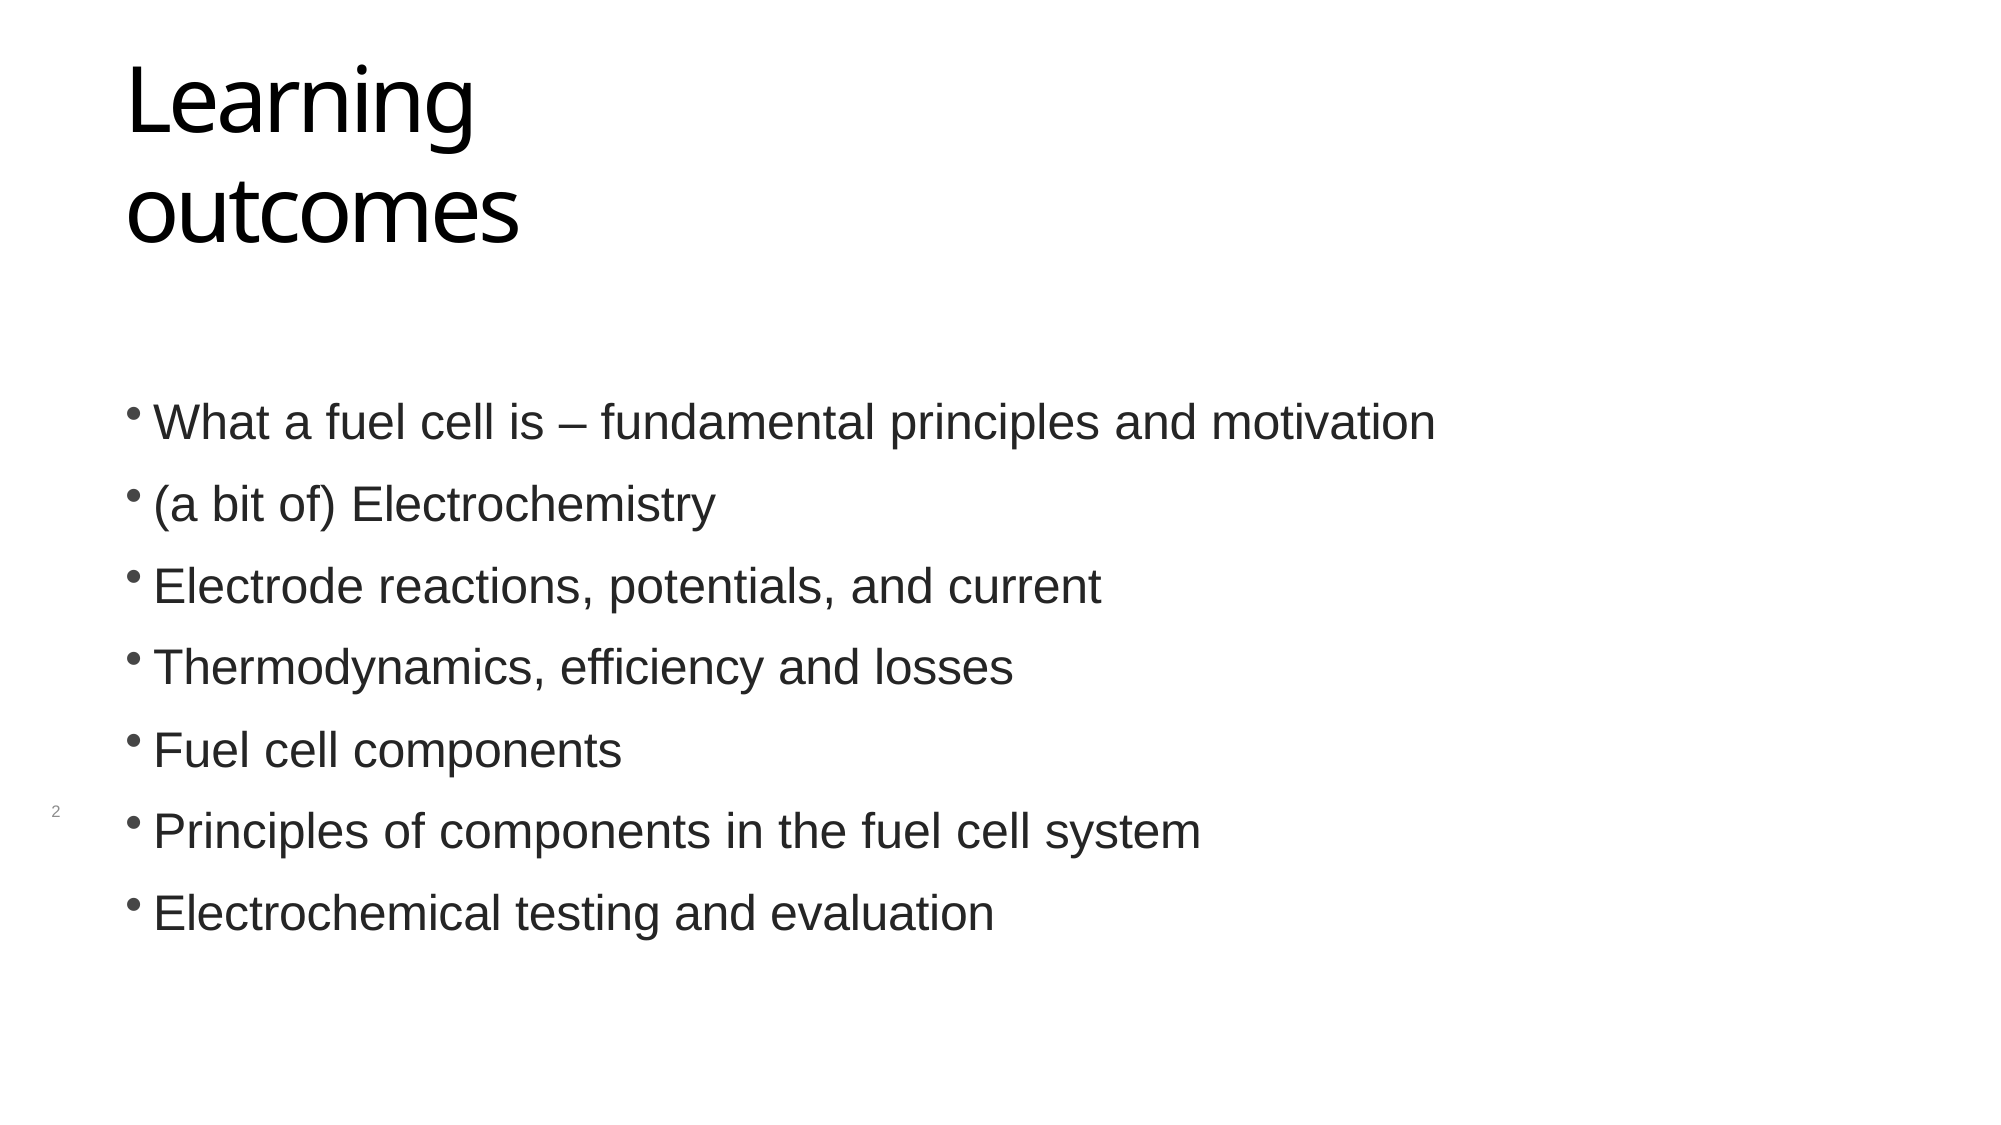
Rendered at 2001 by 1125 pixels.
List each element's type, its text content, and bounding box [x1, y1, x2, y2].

text_box What a fuel cell is – fundamental principles and motivation (a bit of) Electrochemistry Electrode reactions, potentials, and current Thermodynamics, efficiency and losses Fuel cell components Principles of components in the fuel cell system Electrochemical testing and evaluation [122, 365, 1442, 1022]
slide_number 2 [27, 484, 61, 1125]
title Learning outcomes [121, 38, 664, 262]
